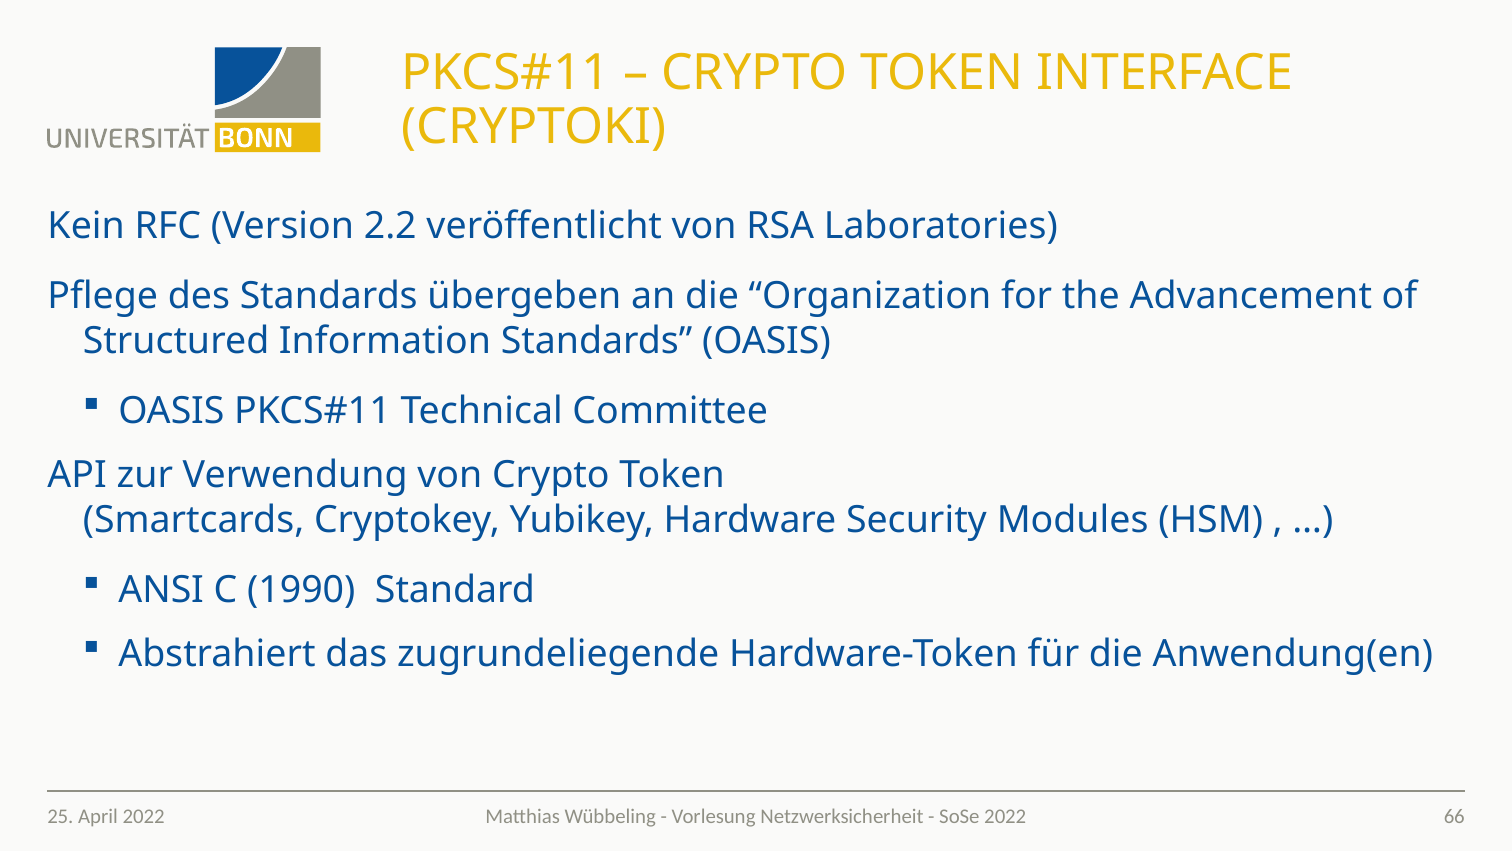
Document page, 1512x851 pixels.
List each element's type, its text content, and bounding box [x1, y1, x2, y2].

footer Matthias Wübbeling - Vorlesung Netzwerksicherheit - SoSe 2022 [342, 791, 1170, 839]
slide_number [47, 791, 189, 839]
list Kein RFC (Version 2.2 veröffentlicht von RSA Laboratories) Pflege des Standards übergeben an die “Organization for the Advancement of Structured Information Standards” (OASIS) OASIS PKCS#11 Technical Committee API zur Verwendung von Crypto Token (Smartcards, Cryptokey, Yubikey, Hardware Security Modules (HSM) , …) ANSI C (1990) Standard Abstrahiert das zugrundeliegende Hardware-Token für die Anwendung(en) [47, 200, 1465, 745]
title PKCS#11 – Crypto token interface (cryptoki) [401, 47, 1465, 154]
slide_number 66 [1370, 791, 1465, 839]
